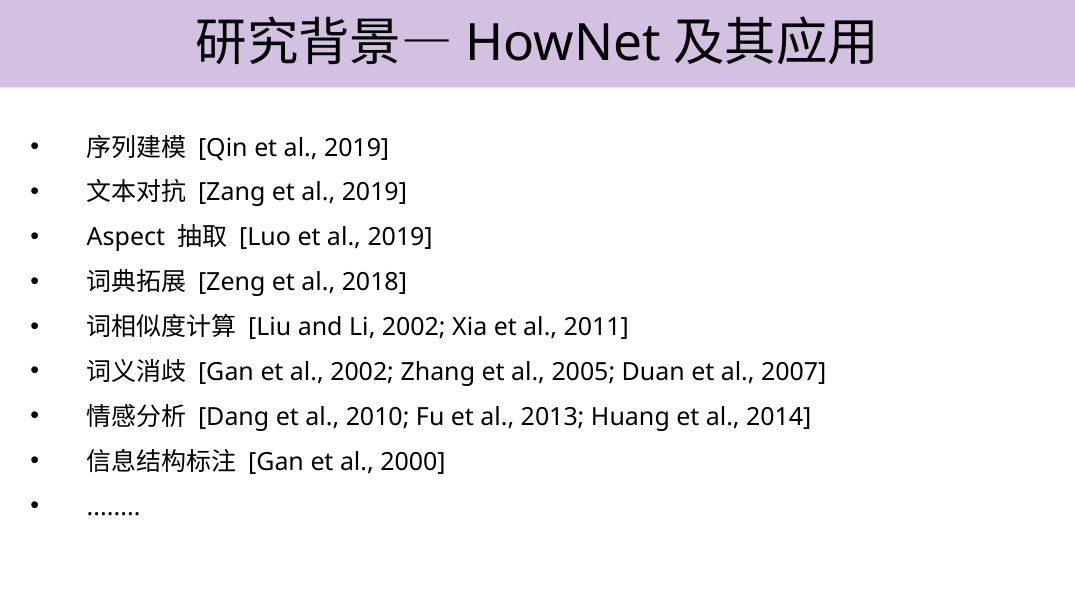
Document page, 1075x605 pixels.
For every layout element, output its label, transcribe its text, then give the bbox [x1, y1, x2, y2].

text_box 序列建模 [Qin et al., 2019] 文本对抗 [Zang et al., 2019] Aspect 抽取 [Luo et al., 2019] 词典拓展 [Zeng et al., 2018] 词相似度计算 [Liu and Li, 2002; Xia et al., 2011] 词义消歧 [Gan et al., 2002; Zhang et al., 2005; Duan et al., 2007] 情感分析 [Dang et al., 2010; Fu et al., 2013; Huang et al., 2014] 信息结构标注 [Gan et al., 2000] ........ [15, 108, 944, 528]
text_box 研究背景—HowNet及其应用 [0, 0, 1075, 88]
